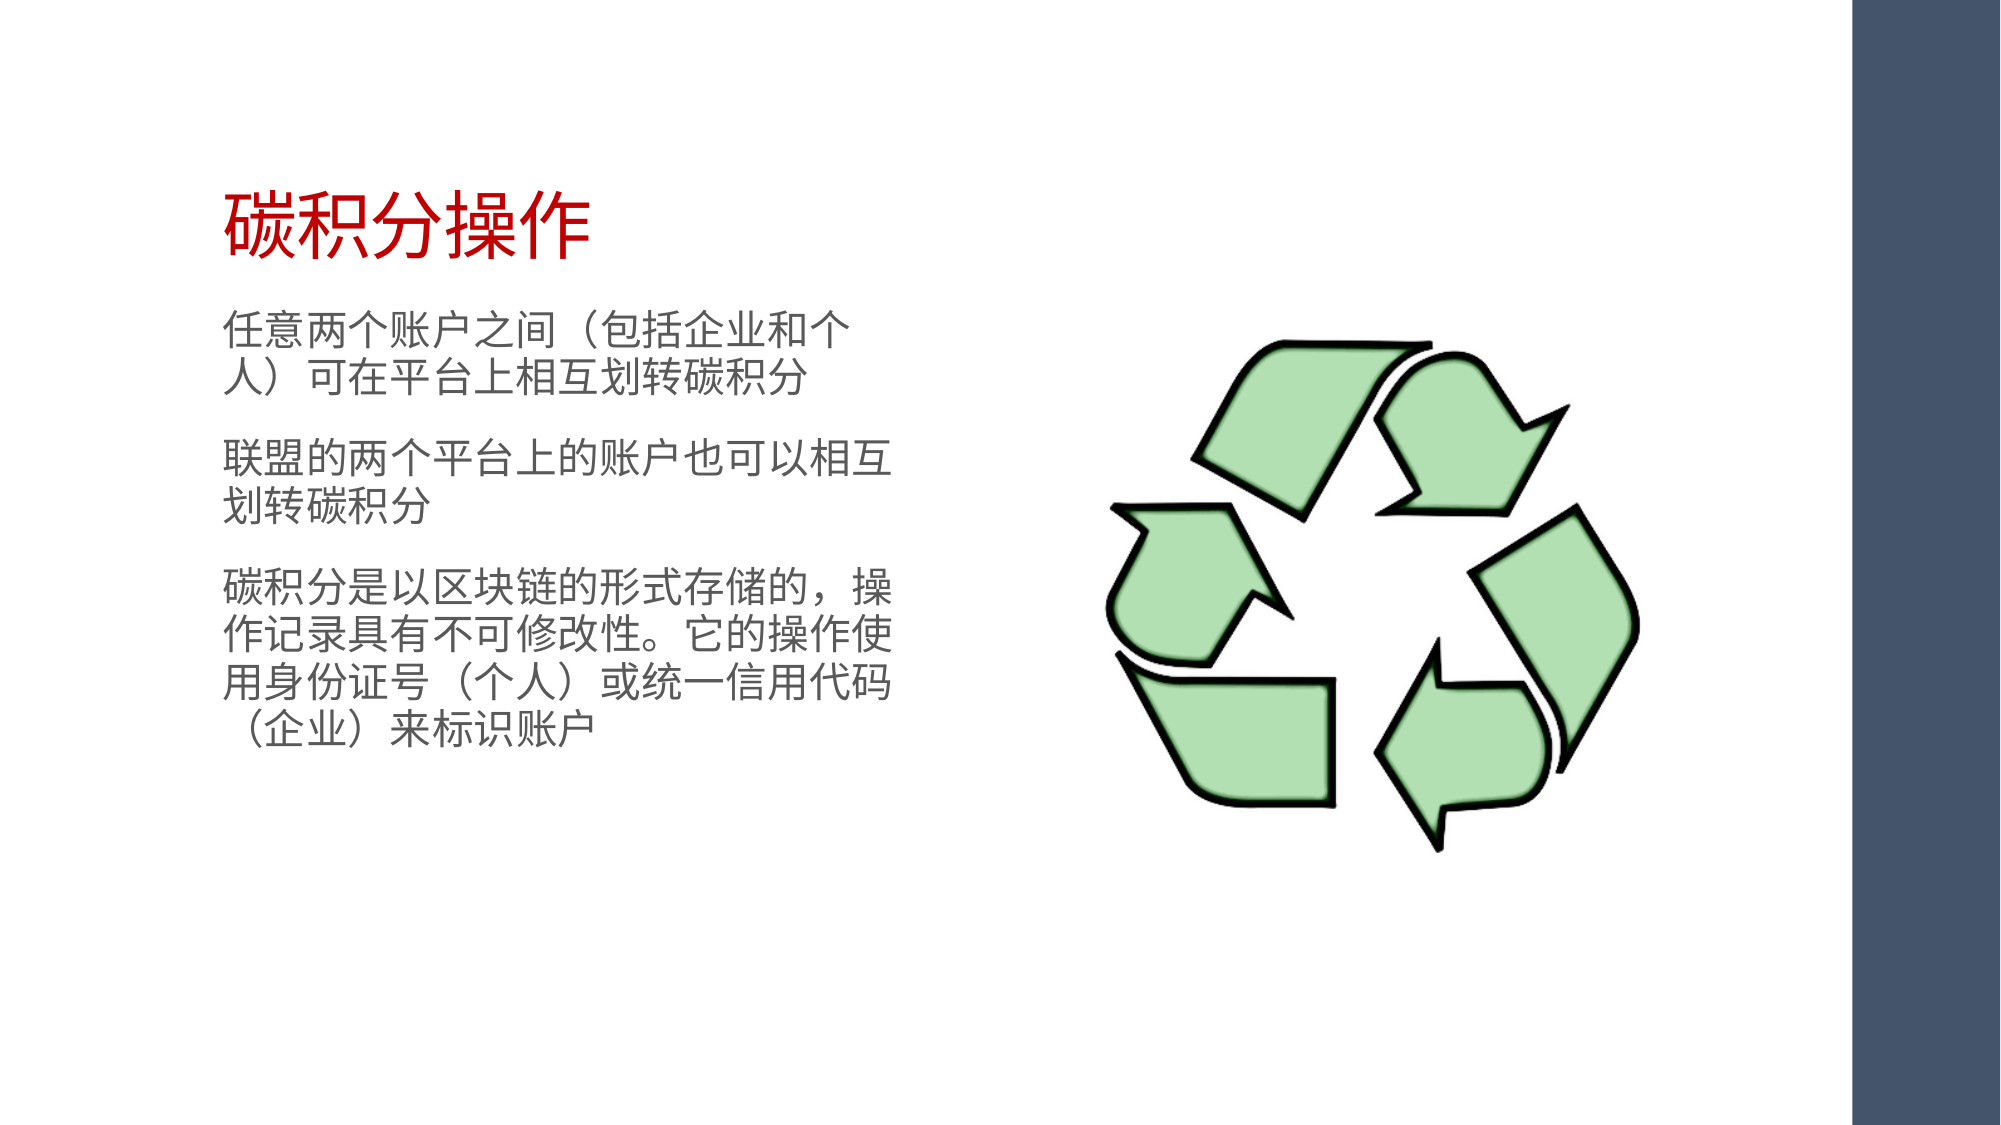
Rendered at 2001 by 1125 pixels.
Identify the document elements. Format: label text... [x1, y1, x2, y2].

title 碳积分操作 [206, 43, 1797, 278]
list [1090, 313, 1655, 878]
list 任意两个账户之间（包括企业和个人）可在平台上相互划转碳积分 联盟的两个平台上的账户也可以相互划转碳积分 碳积分是以区块链的形式存储的，操作记录具有不可修改性。它的操作使用身份证号（个人）或统一信用代码（企业）来标识账户 [206, 299, 942, 1014]
